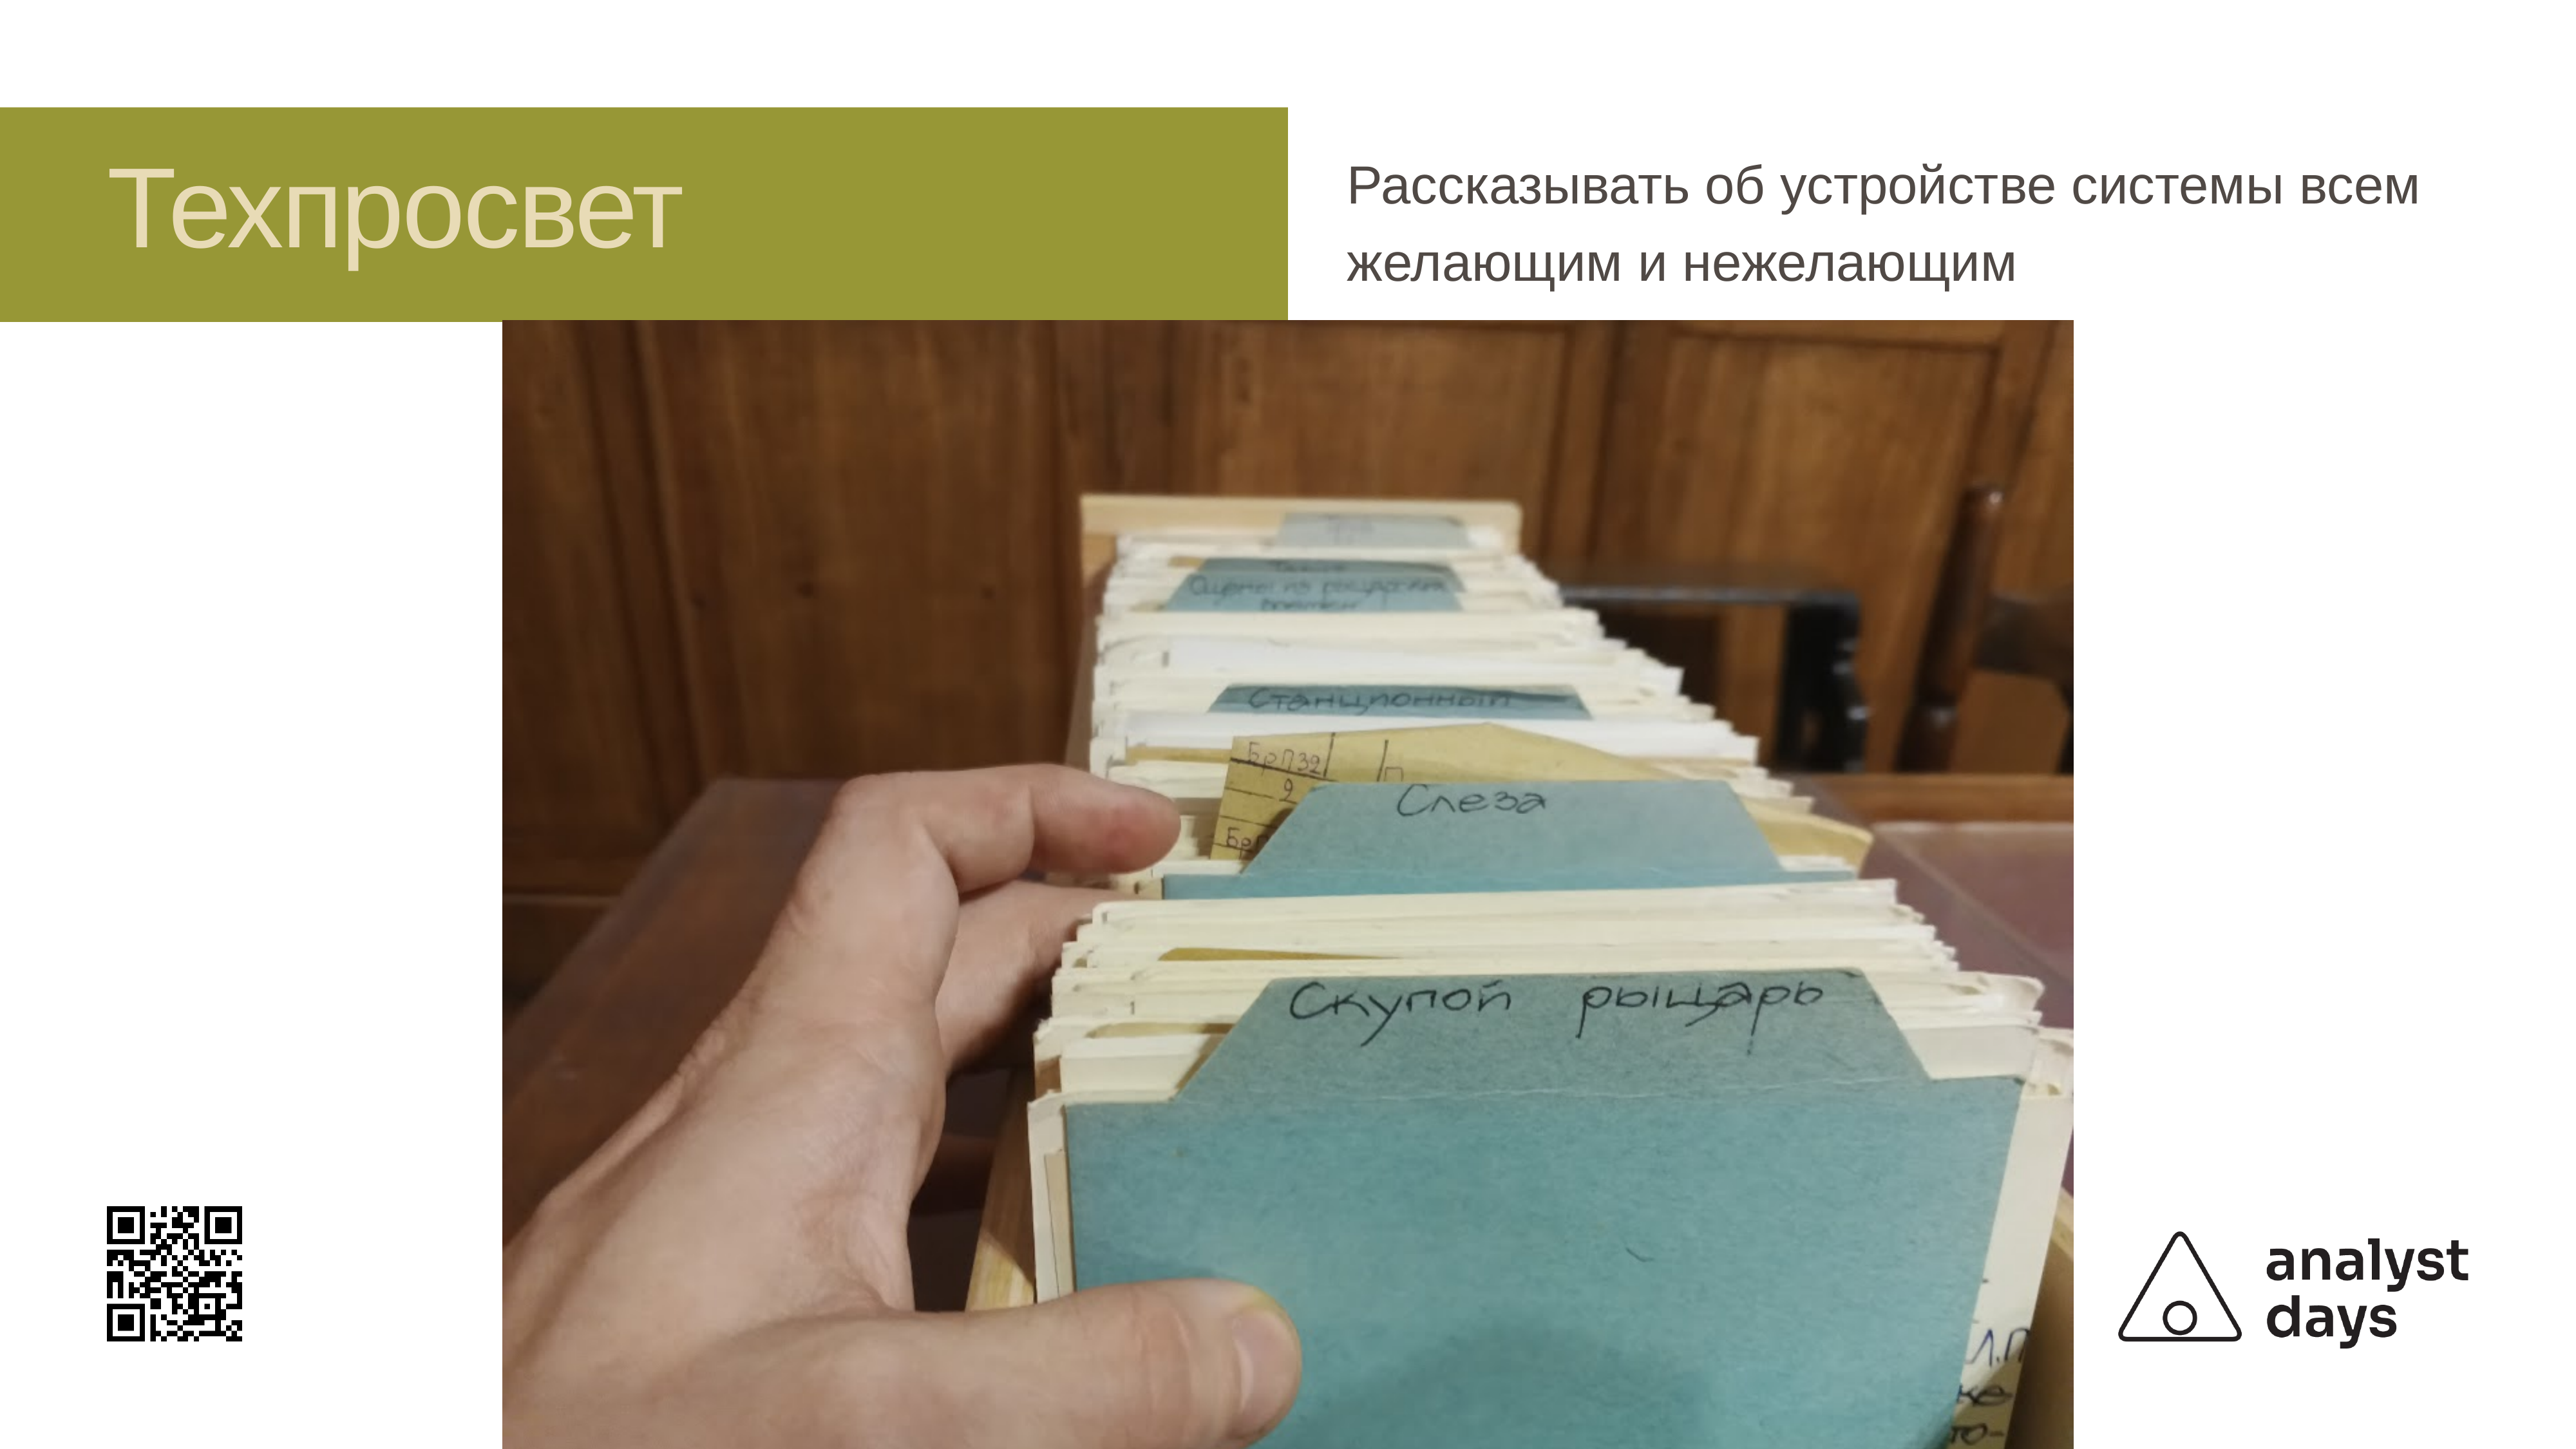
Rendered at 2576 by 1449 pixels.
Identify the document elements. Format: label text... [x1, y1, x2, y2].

picture [502, 319, 2074, 1449]
subtitle Рассказывать об устройстве системы всем желающим и нежелающим [1341, 107, 2496, 323]
picture [2106, 1218, 2479, 1353]
picture [107, 1206, 242, 1341]
title Техпросвет [0, 107, 1289, 323]
